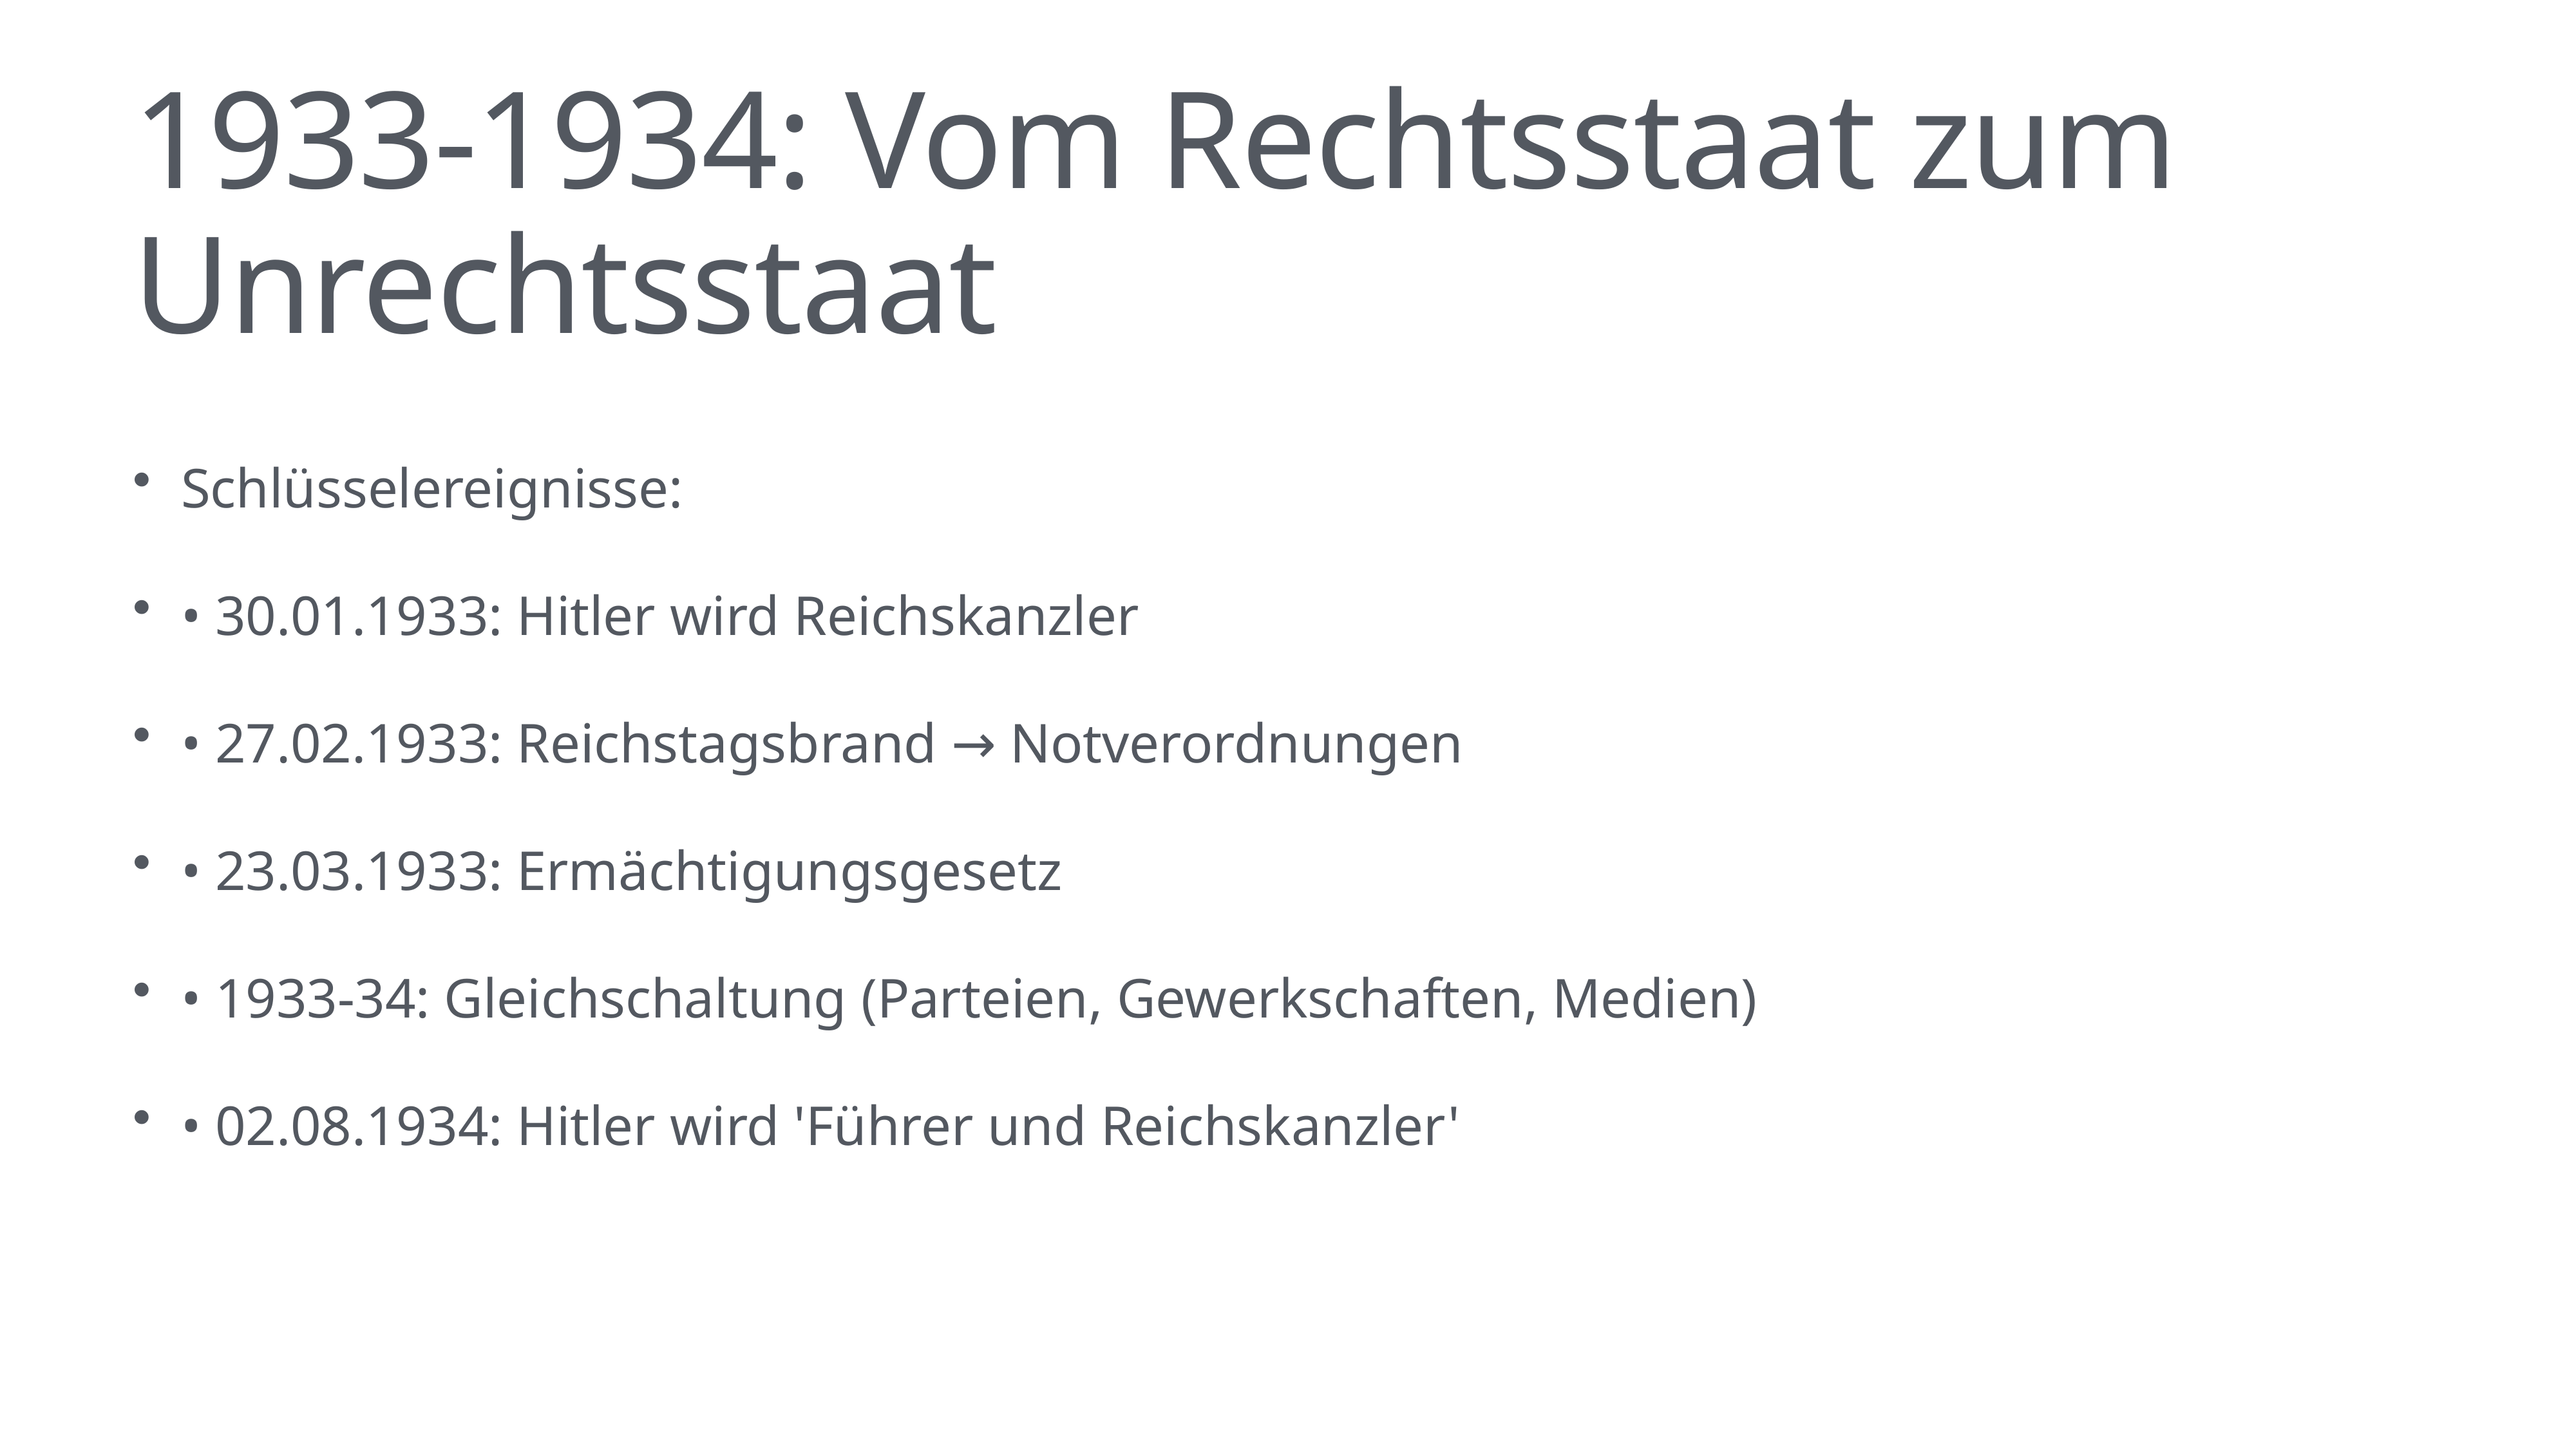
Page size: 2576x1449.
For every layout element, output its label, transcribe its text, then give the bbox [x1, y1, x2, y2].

list Schlüsselereignisse: • 30.01.1933: Hitler wird Reichskanzler • 27.02.1933: Reichstagsbrand → Notverordnungen • 23.03.1933: Ermächtigungsgesetz • 1933-34: Gleichschaltung (Parteien, Gewerkschaften, Medien) • 02.08.1934: Hitler wird 'Führer und Reichskanzler' [127, 448, 2449, 1321]
title 1933-1934: Vom Rechtsstaat zum Unrechtsstaat [127, 66, 2449, 246]
